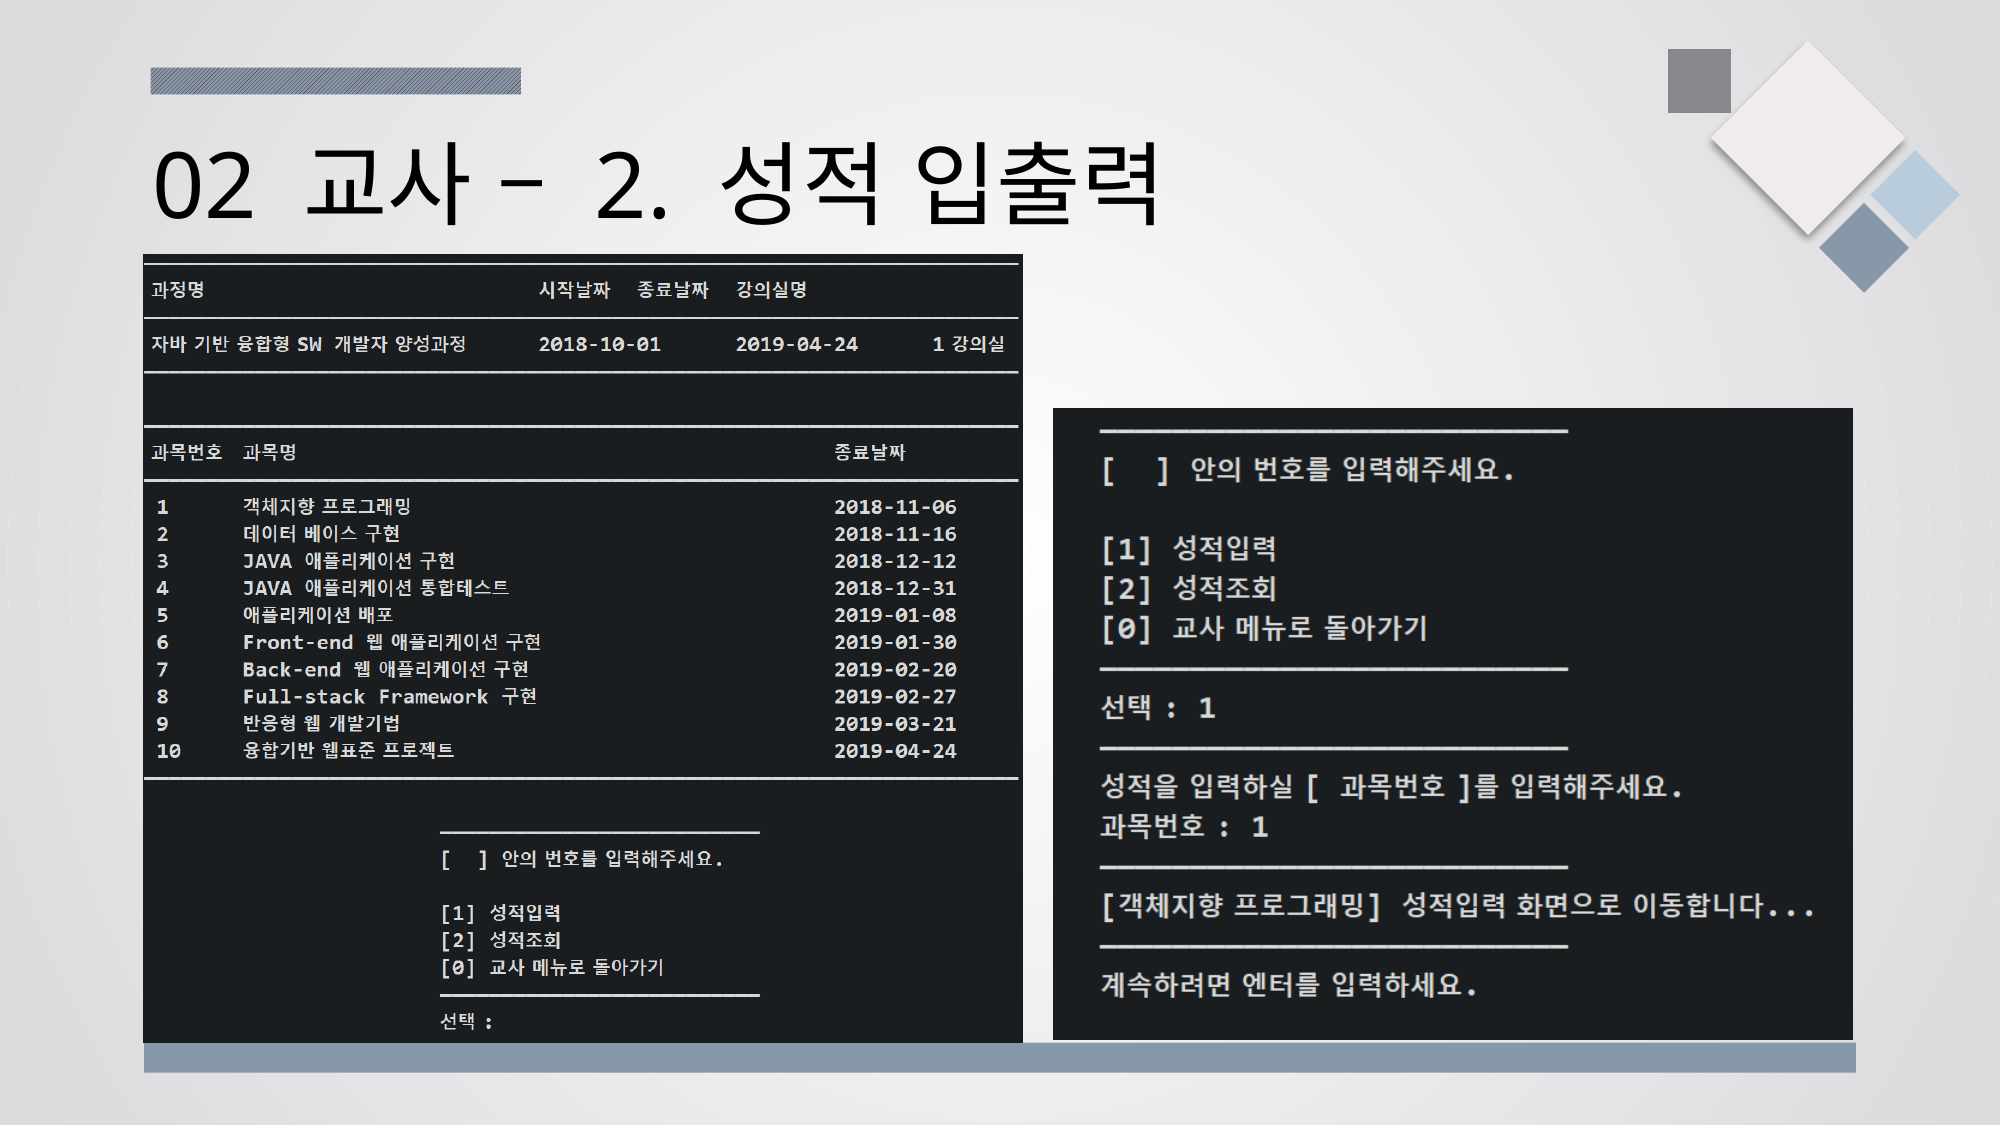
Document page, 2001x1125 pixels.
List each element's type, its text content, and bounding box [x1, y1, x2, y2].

picture [1053, 408, 1853, 1040]
picture [143, 254, 1023, 1043]
title 02 교사 – 2. 성적 입출력 [137, 101, 1707, 278]
